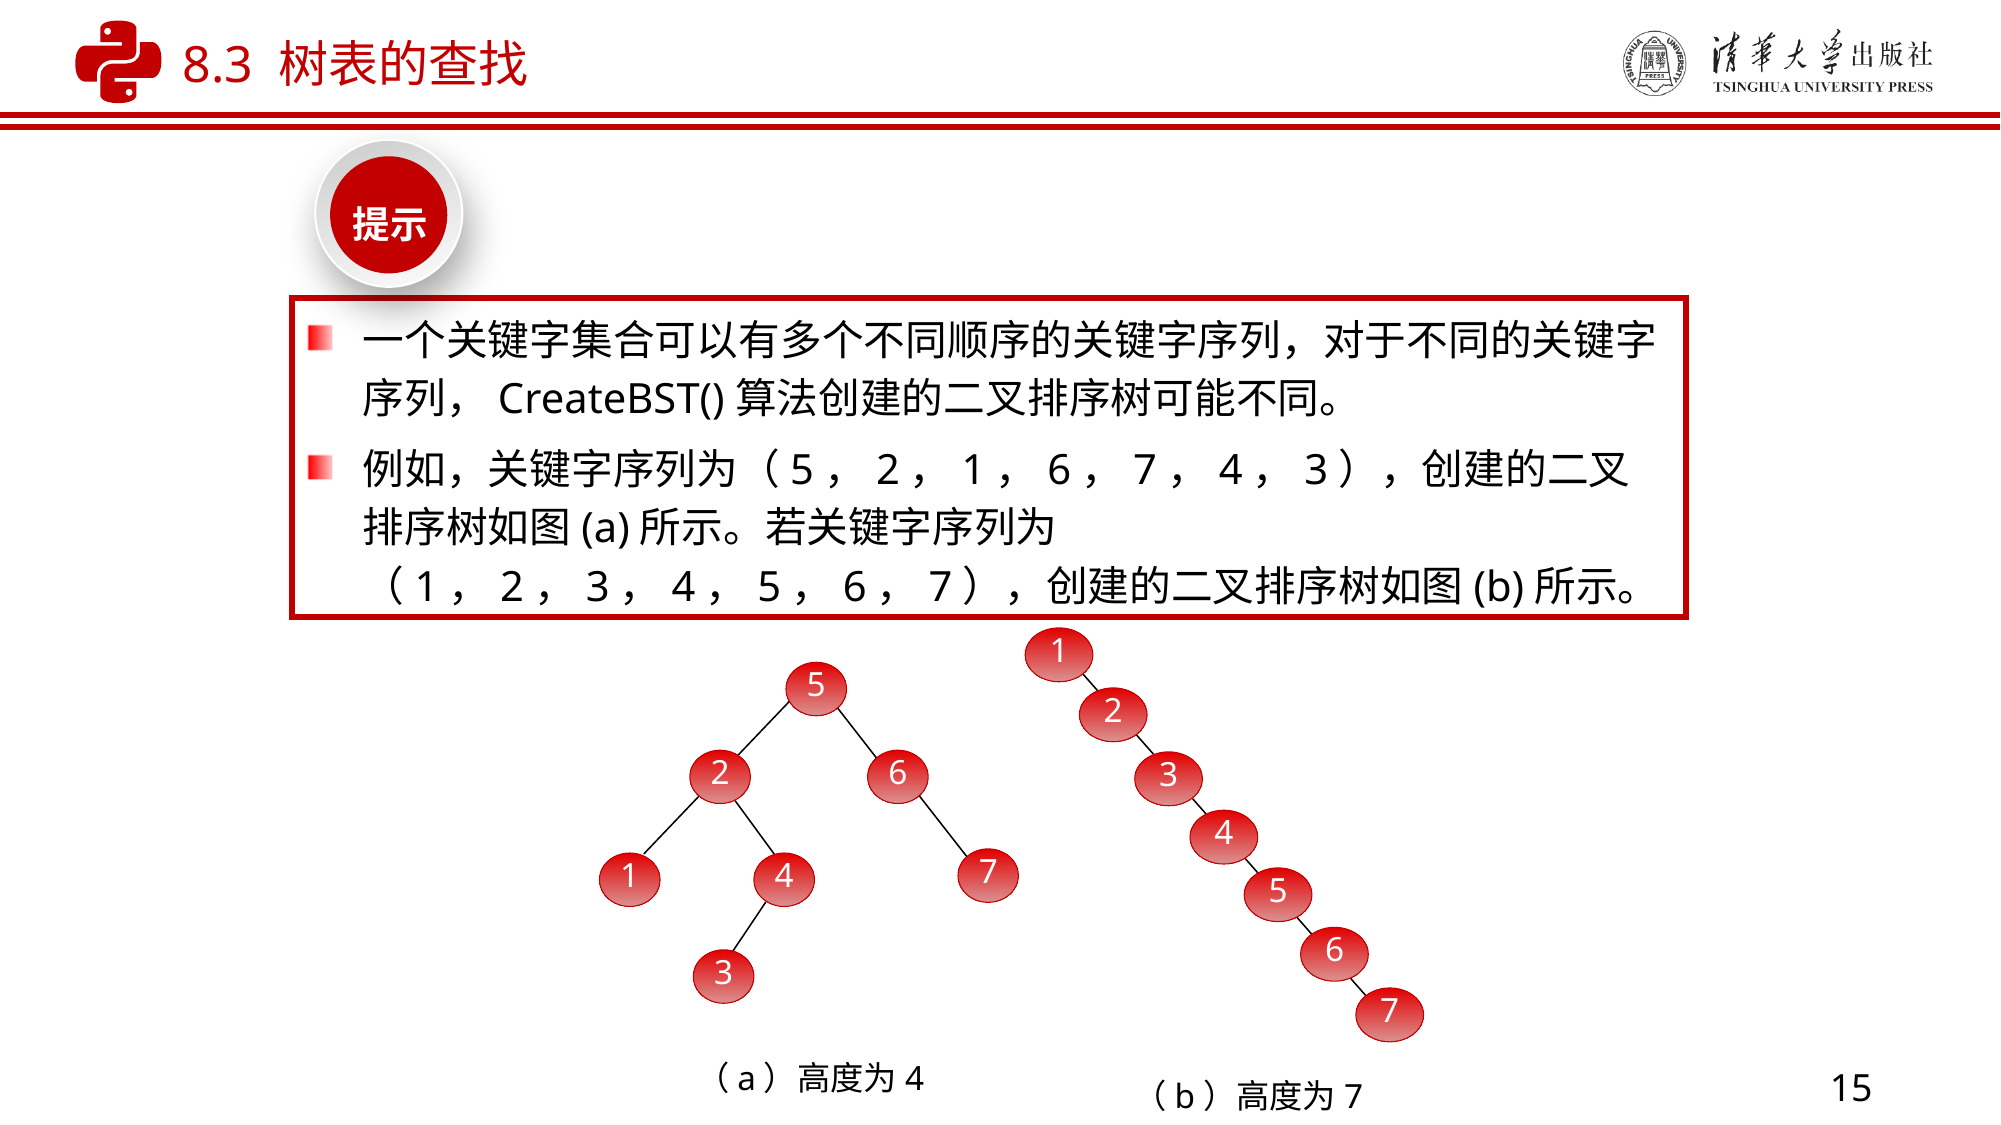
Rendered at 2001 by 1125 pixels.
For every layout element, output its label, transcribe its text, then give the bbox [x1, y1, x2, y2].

picture [306, 323, 336, 354]
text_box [1025, 627, 1424, 1125]
picture [306, 453, 336, 483]
text_box [244, 100, 276, 147]
text_box 一个关键字集合可以有多个不同顺序的关键字序列，对于不同的关键字序列，CreateBST()算法创建的二叉排序树可能不同。 例如，关键字序列为（5，2，1，6，7，4，3），创建的二叉排序树如图(a)所示。若关键字序列为（1，2，3，4，5，6，7），创建的二叉排序树如图(b)所示。 [291, 297, 1687, 618]
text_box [599, 662, 1019, 1113]
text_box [315, 139, 463, 287]
text_box 8.3 树表的查找 [167, 24, 543, 100]
slide_number 15 [1815, 1056, 2000, 1117]
